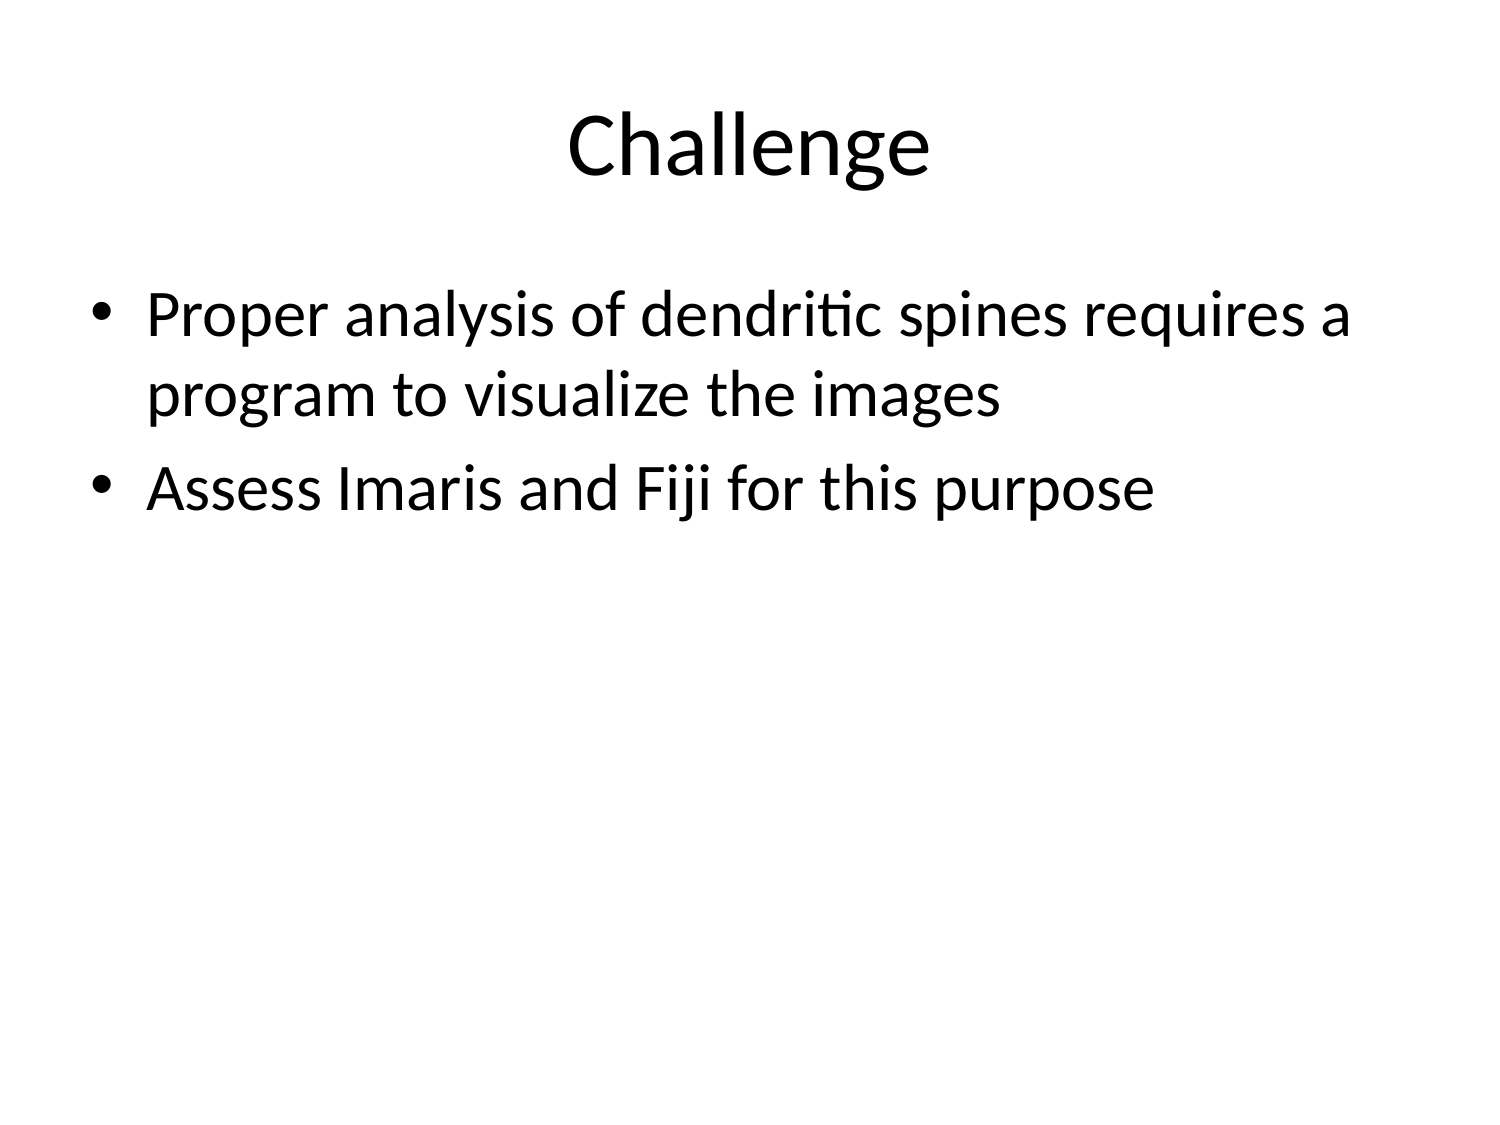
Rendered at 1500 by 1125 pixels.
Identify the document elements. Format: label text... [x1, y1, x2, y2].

title Challenge [75, 45, 1425, 233]
list Proper analysis of dendritic spines requires a program to visualize the images Assess Imaris and Fiji for this purpose [75, 262, 1425, 1005]
